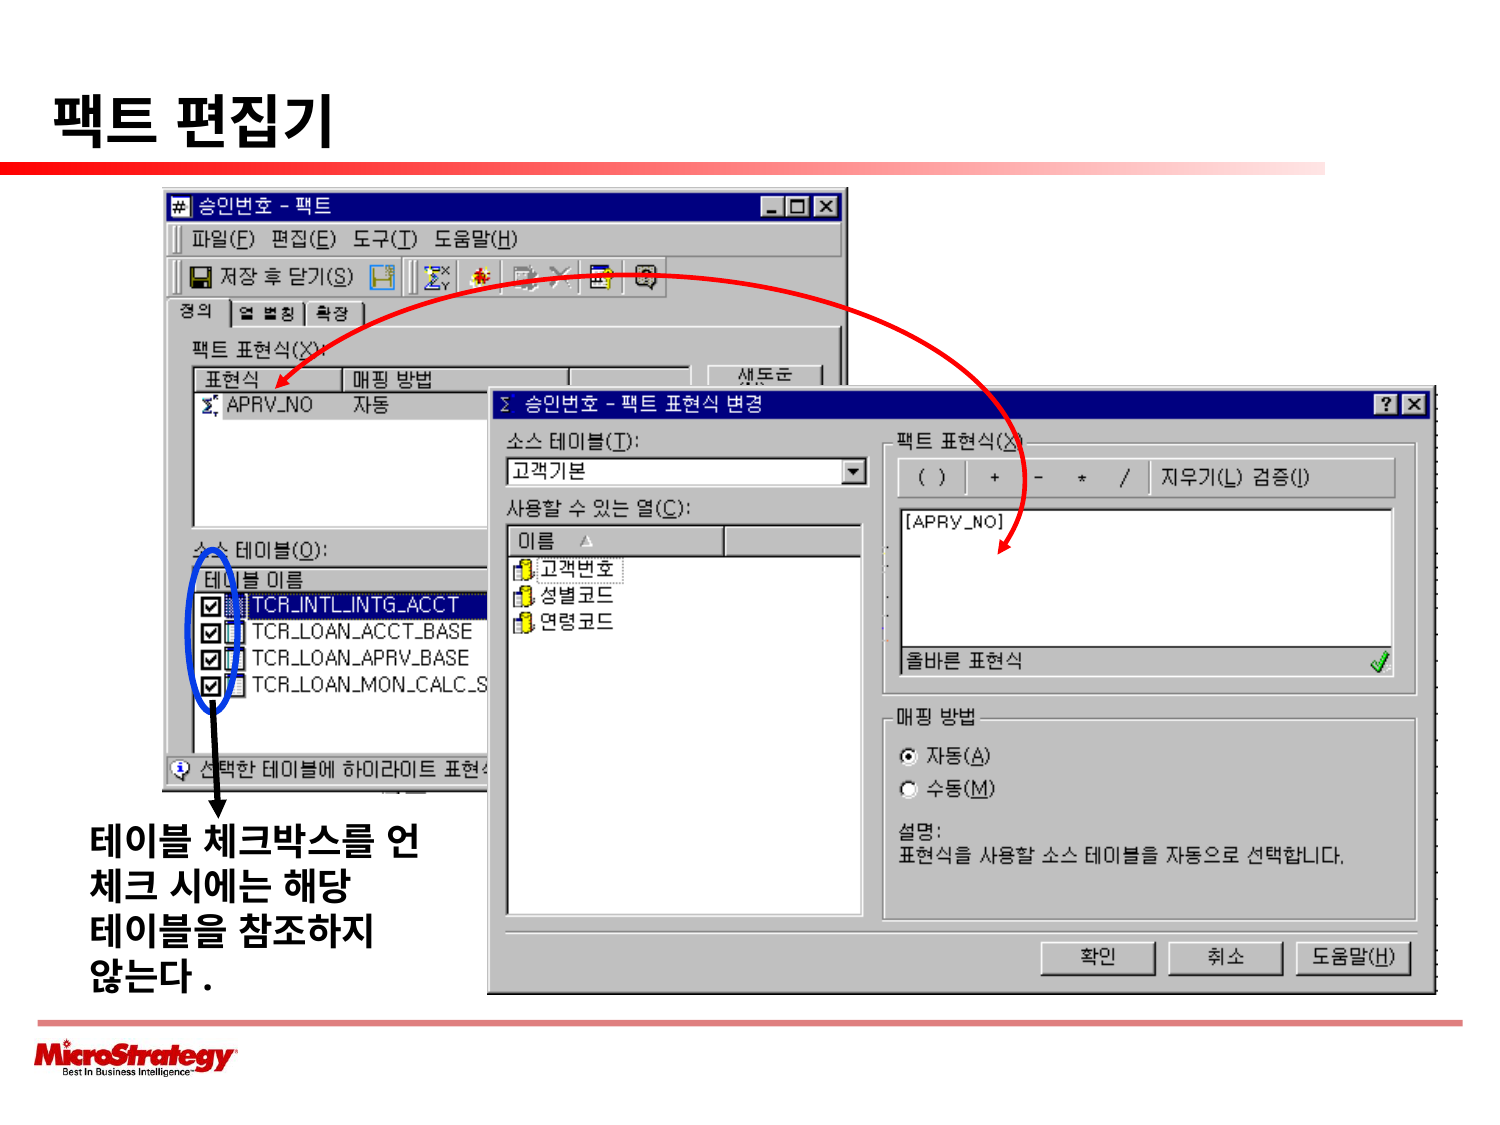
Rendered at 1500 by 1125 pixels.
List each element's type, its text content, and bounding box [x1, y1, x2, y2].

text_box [487, 385, 1438, 995]
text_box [162, 187, 851, 794]
text_box [211, 803, 224, 810]
title 팩트 편집기 [37, 37, 1463, 163]
text_box 테이블 체크박스를 언 체크 시에는 해당 테이블을 참조하지 않는다. [74, 810, 450, 1006]
picture [34, 1038, 238, 1077]
text_box [854, 311, 979, 383]
